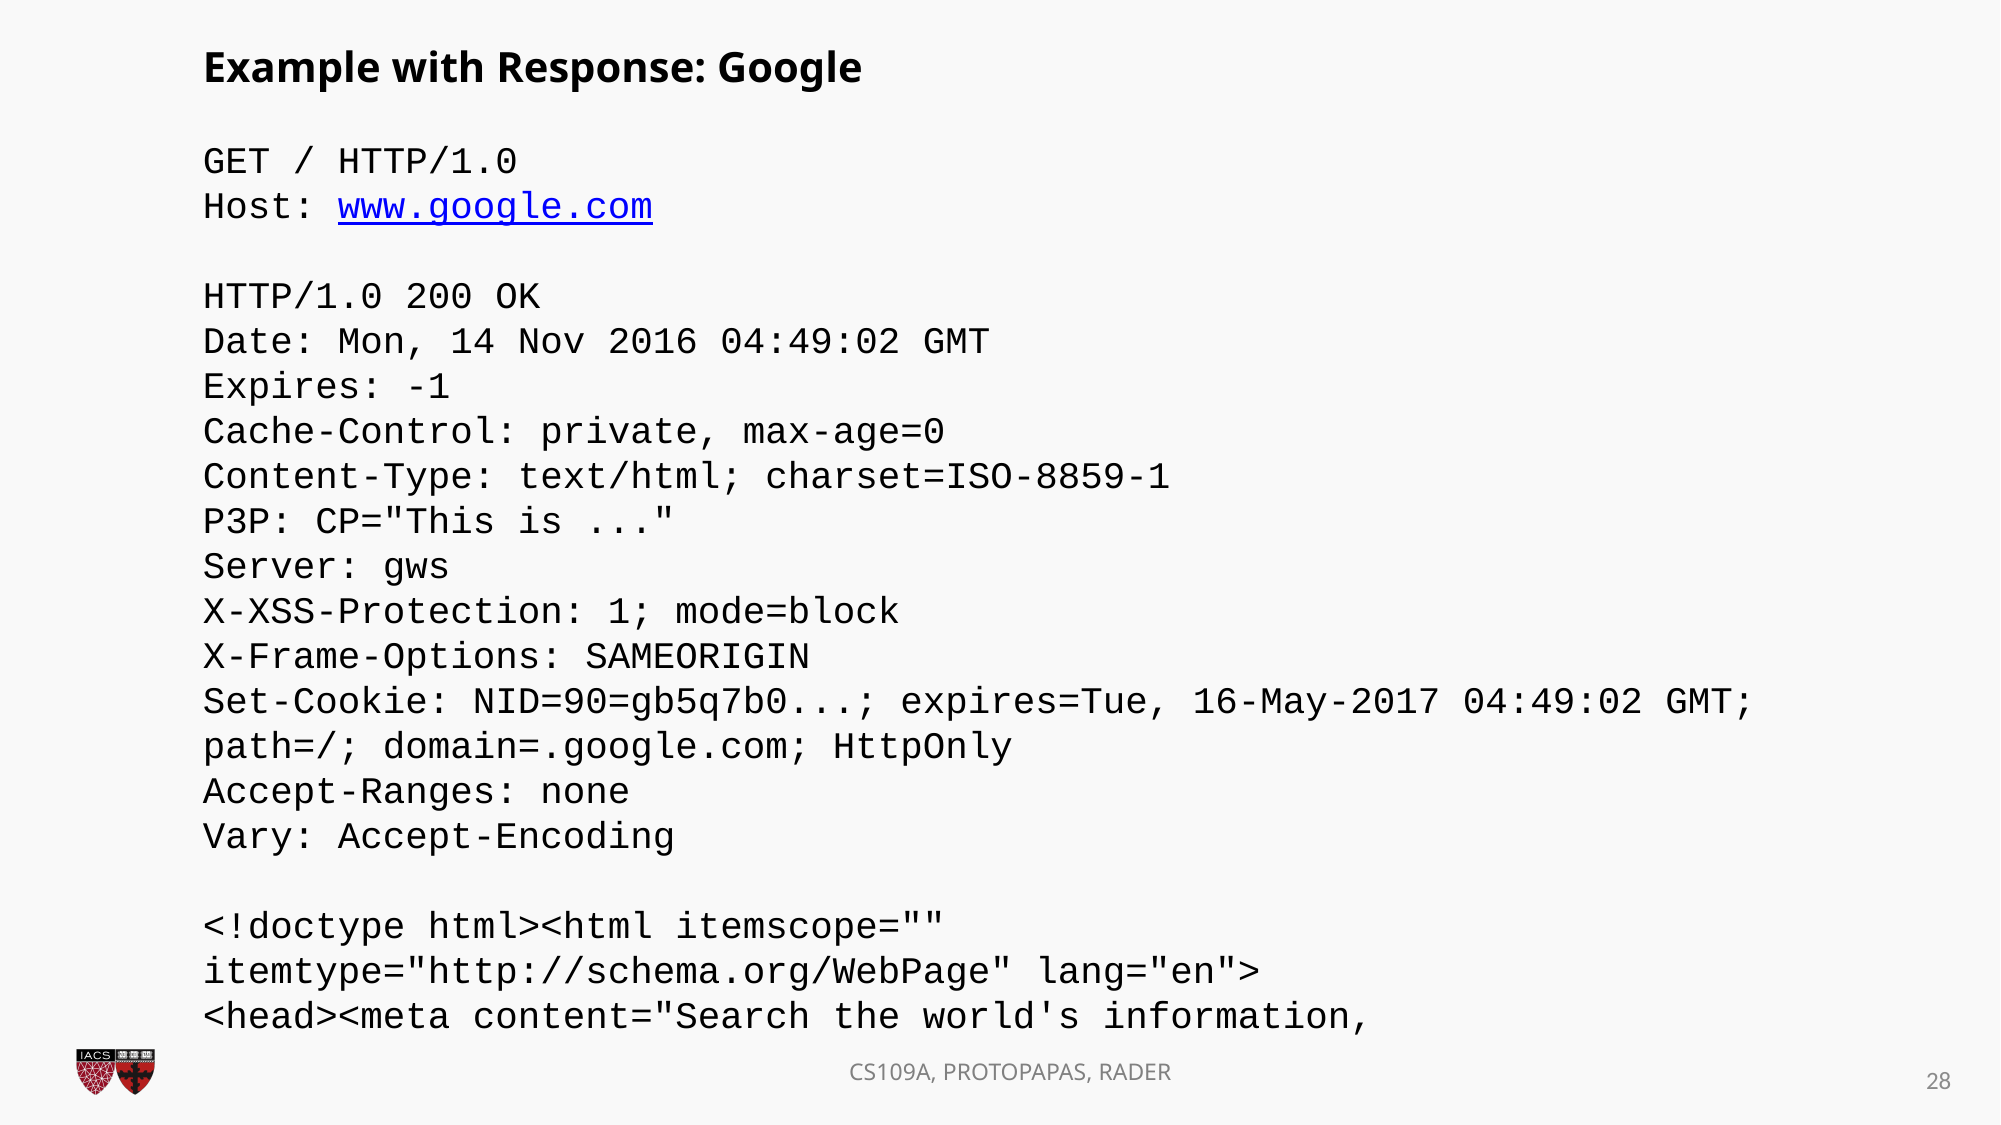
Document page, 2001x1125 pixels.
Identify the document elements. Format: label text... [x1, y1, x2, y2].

slide_number 27 [1500, 1050, 1967, 1110]
picture [75, 1049, 155, 1095]
text_box Example with Response: Google GET / HTTP/1.0 Host: www.google.com HTTP/1.0 200 OK Date: Mon, 14 Nov 2016 04:49:02 GMT Expires: -1 Cache-Control: private, max-age=0 Content-Type: text/html; charset=ISO-8859-1 P3P: CP="This is ..." Server: gws X-XSS-Protection: 1; mode=block X-Frame-Options: SAMEORIGIN Set-Cookie: NID=90=gb5q7b0...; expires=Tue, 16-May-2017 04:49:02 GMT; path=/; domain=.google.com; HttpOnly Accept-Ranges: none Vary: Accept-Encoding <!doctype html><html itemscope="" itemtype="http://schema.org/WebPage" lang="en"> <head><meta content="Search the world's information, [188, 33, 1846, 1089]
